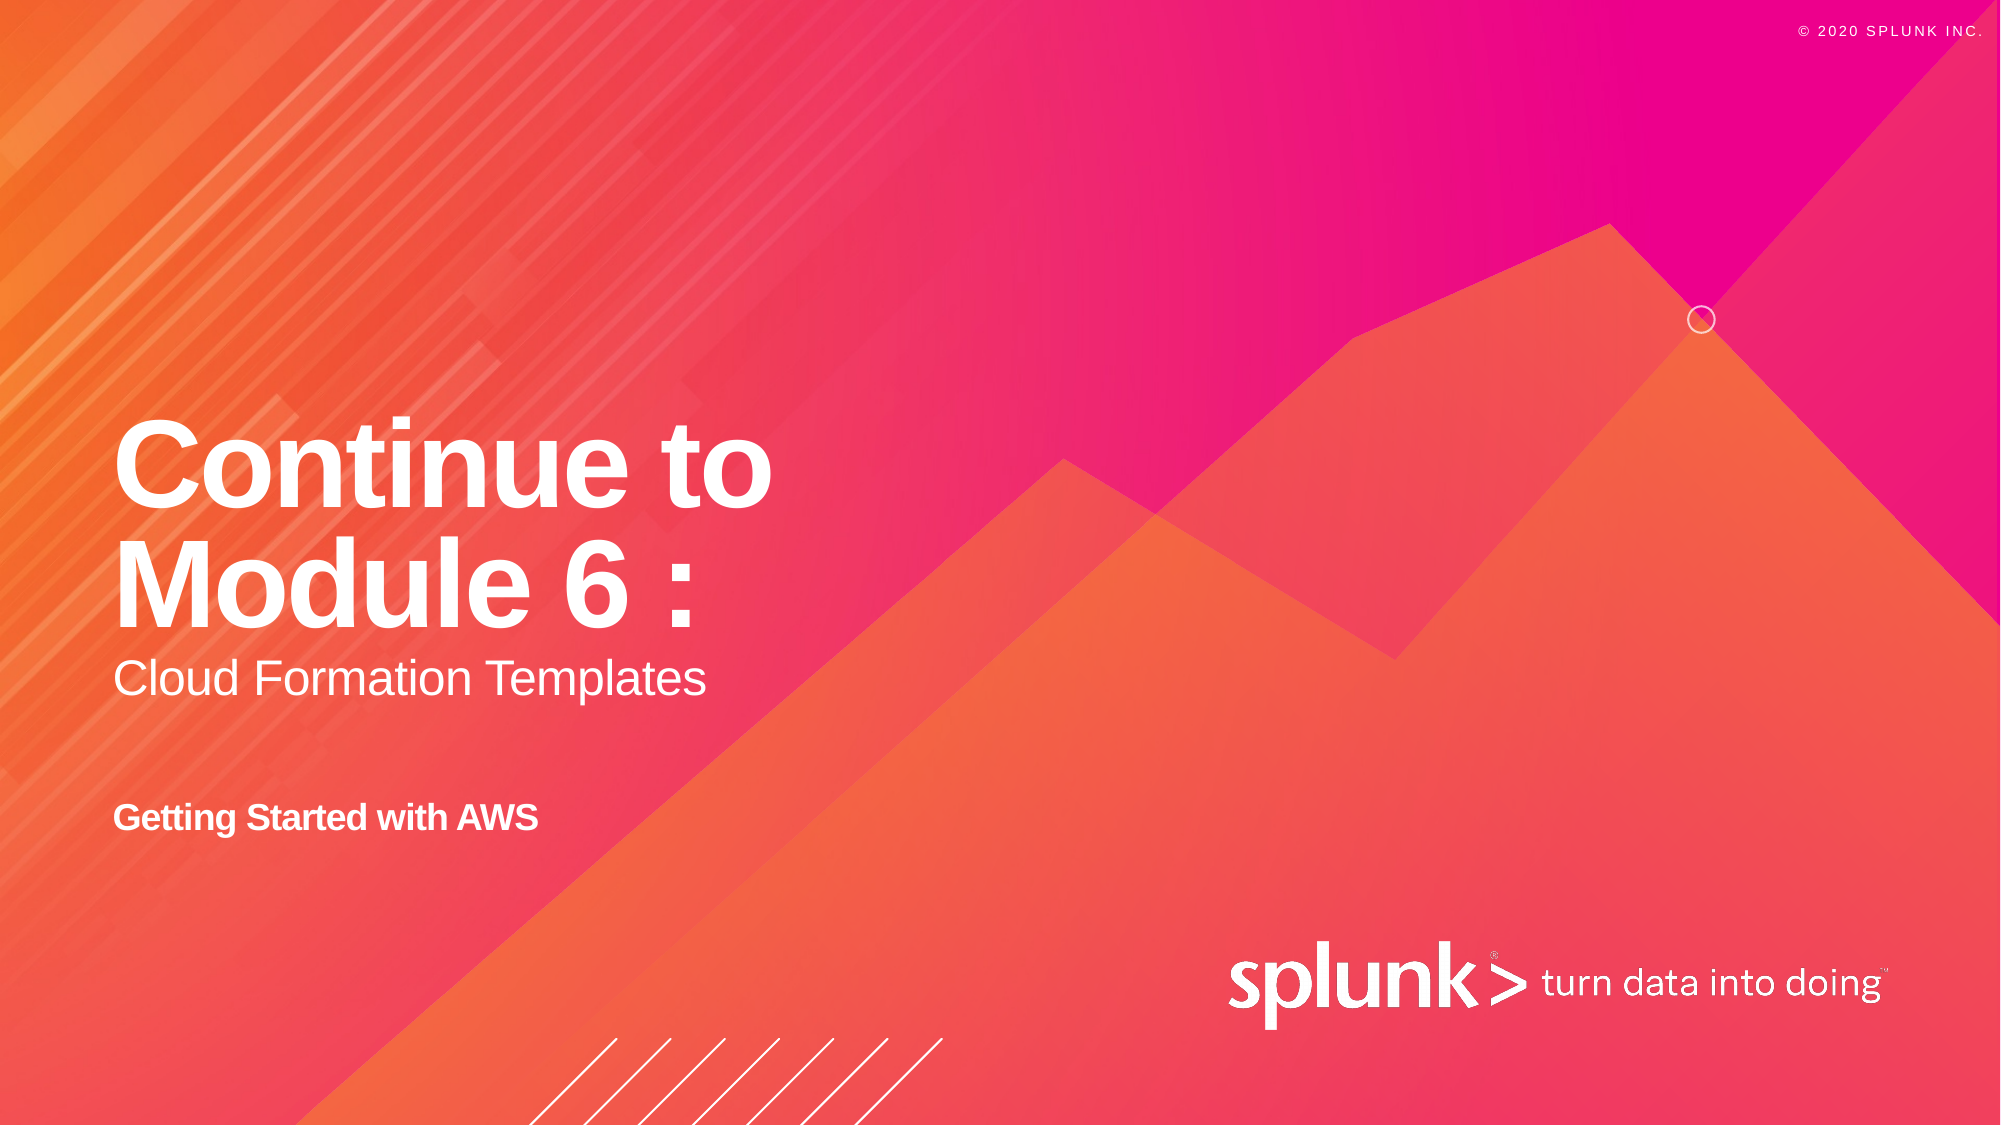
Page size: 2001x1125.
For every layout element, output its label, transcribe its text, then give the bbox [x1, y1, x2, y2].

picture [1228, 941, 1888, 1030]
picture [0, 0, 1995, 1125]
title Continue to Module 6 : [112, 408, 944, 652]
picture [1997, 0, 2001, 1125]
picture [1695, 308, 1709, 319]
list Getting Started with AWS [112, 800, 944, 889]
list Cloud Formation Templates [112, 655, 944, 706]
